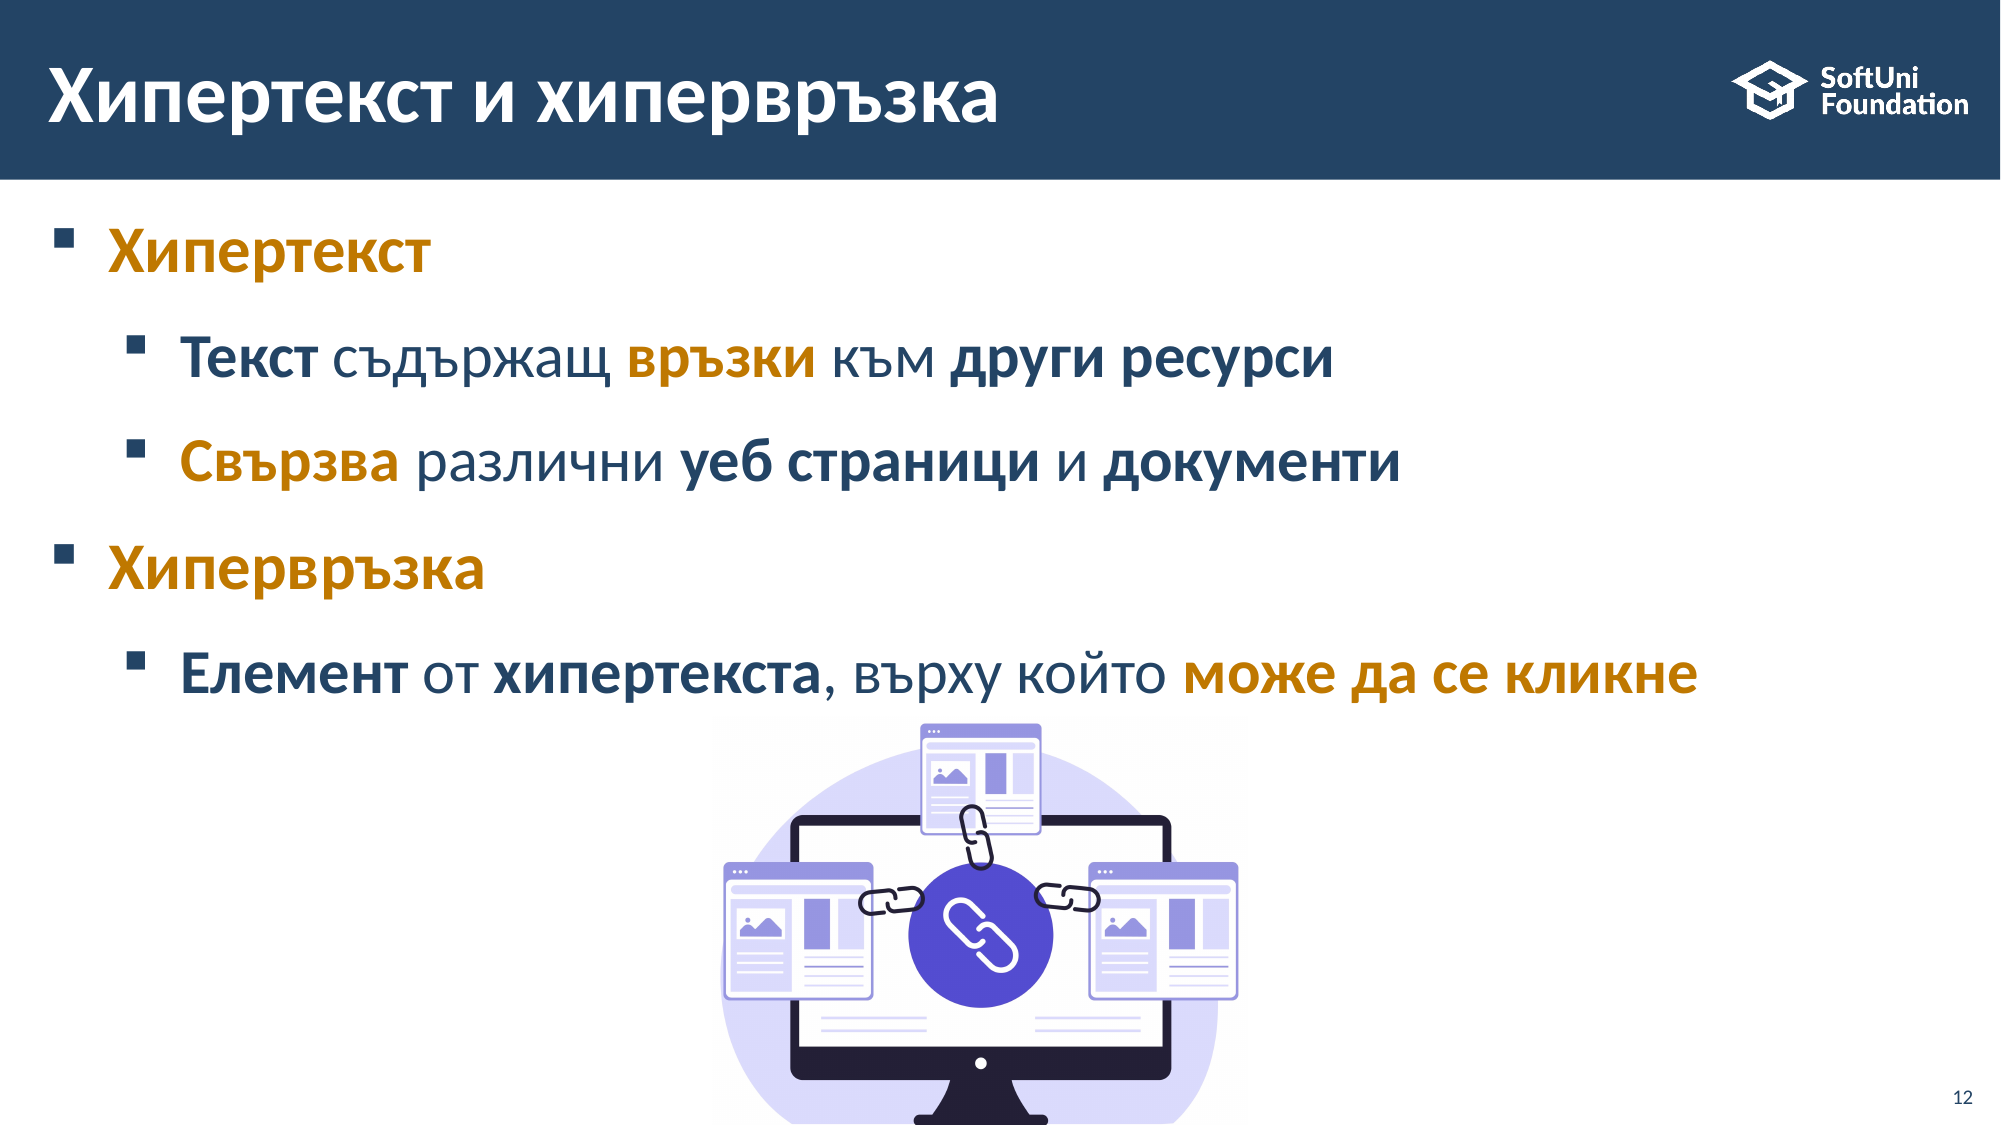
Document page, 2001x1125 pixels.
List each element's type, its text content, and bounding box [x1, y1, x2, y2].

picture [1731, 60, 1968, 120]
title Хипертекст и хипервръзка [31, 16, 1716, 162]
list Хипертекст Текст съдържащ връзки към други ресурси Свързва различни уеб страници и документи Хипервръзка Елемент от хипертекста, върху който може да се кликне [31, 196, 1970, 1104]
picture [711, 716, 1248, 1125]
slide_number 12 [1927, 1067, 1989, 1117]
